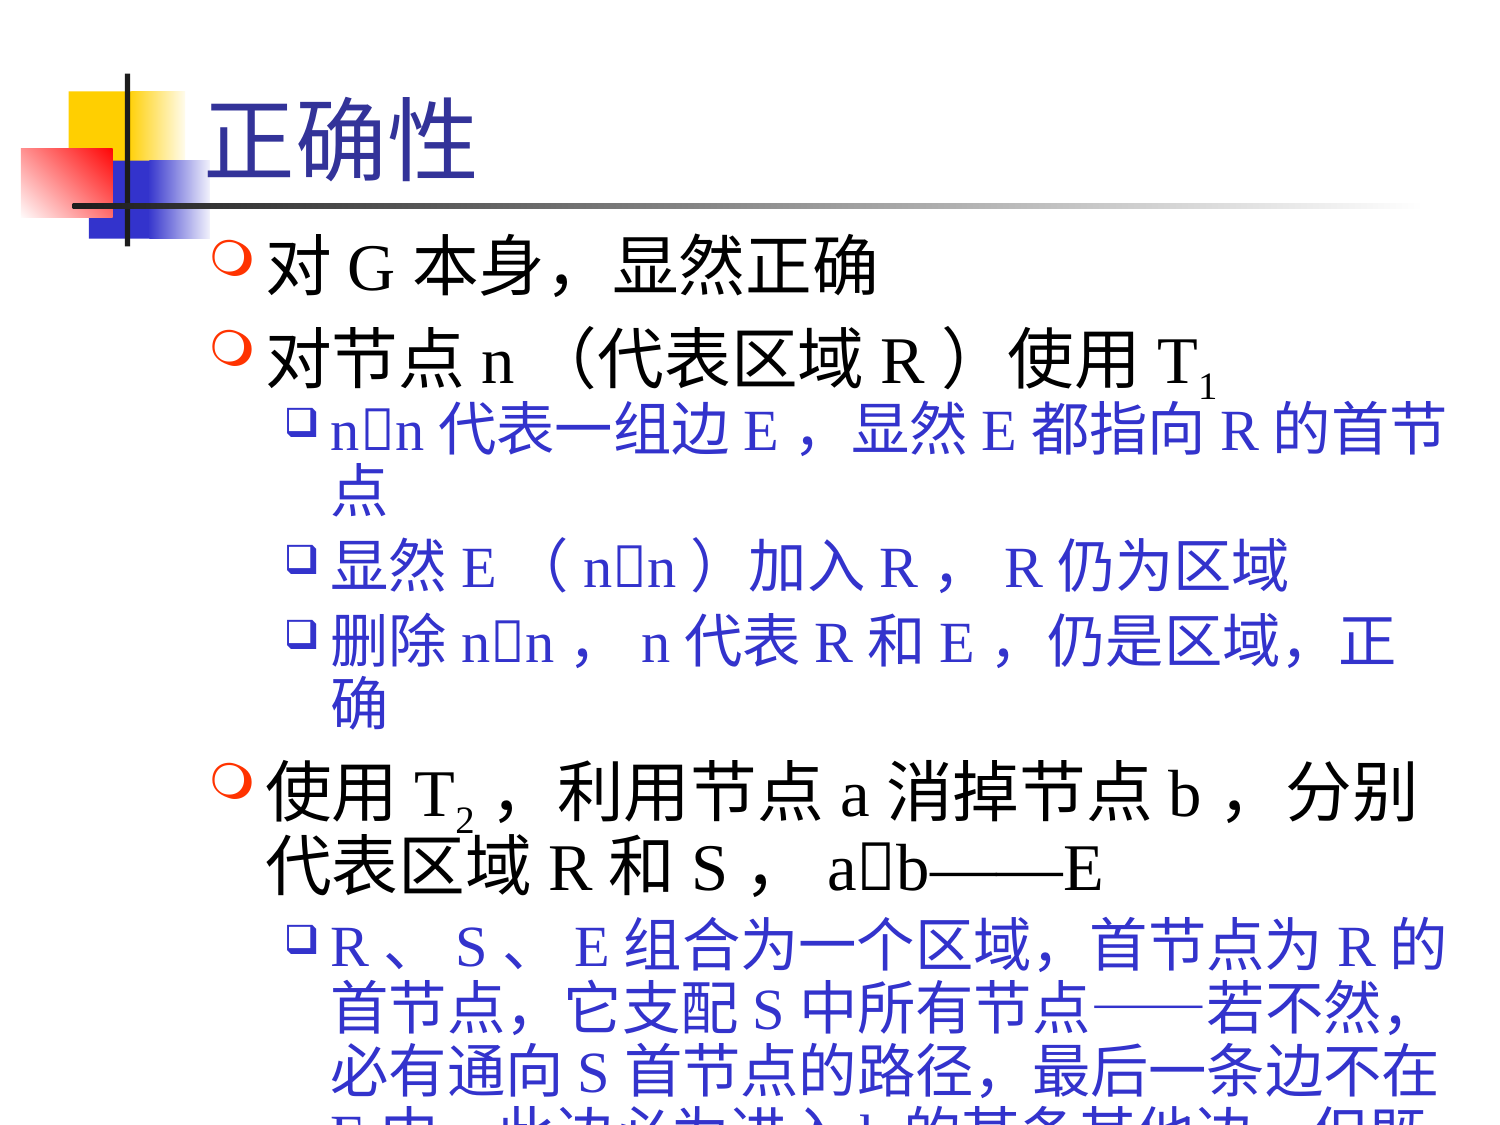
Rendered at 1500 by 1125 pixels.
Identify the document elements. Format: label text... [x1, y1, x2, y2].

list 对G本身，显然正确 对节点n（代表区域R）使用T1 nn代表一组边E，显然E都指向R的首节点 显然E（nn）加入R，R仍为区域 删除nn，n代表R和E，仍是区域，正确 使用T2，利用节点a消掉节点b，分别代表区域R和S，ab——E R、S、E组合为一个区域，首节点为R的首节点，它支配S中所有节点——若不然，必有通向S首节点的路径，最后一条边不在E中，此边必为进入b的某条其他边，但既然使用了T2，必然不存在这样的边 [193, 224, 1469, 1125]
title 正确性 [188, 12, 1468, 200]
